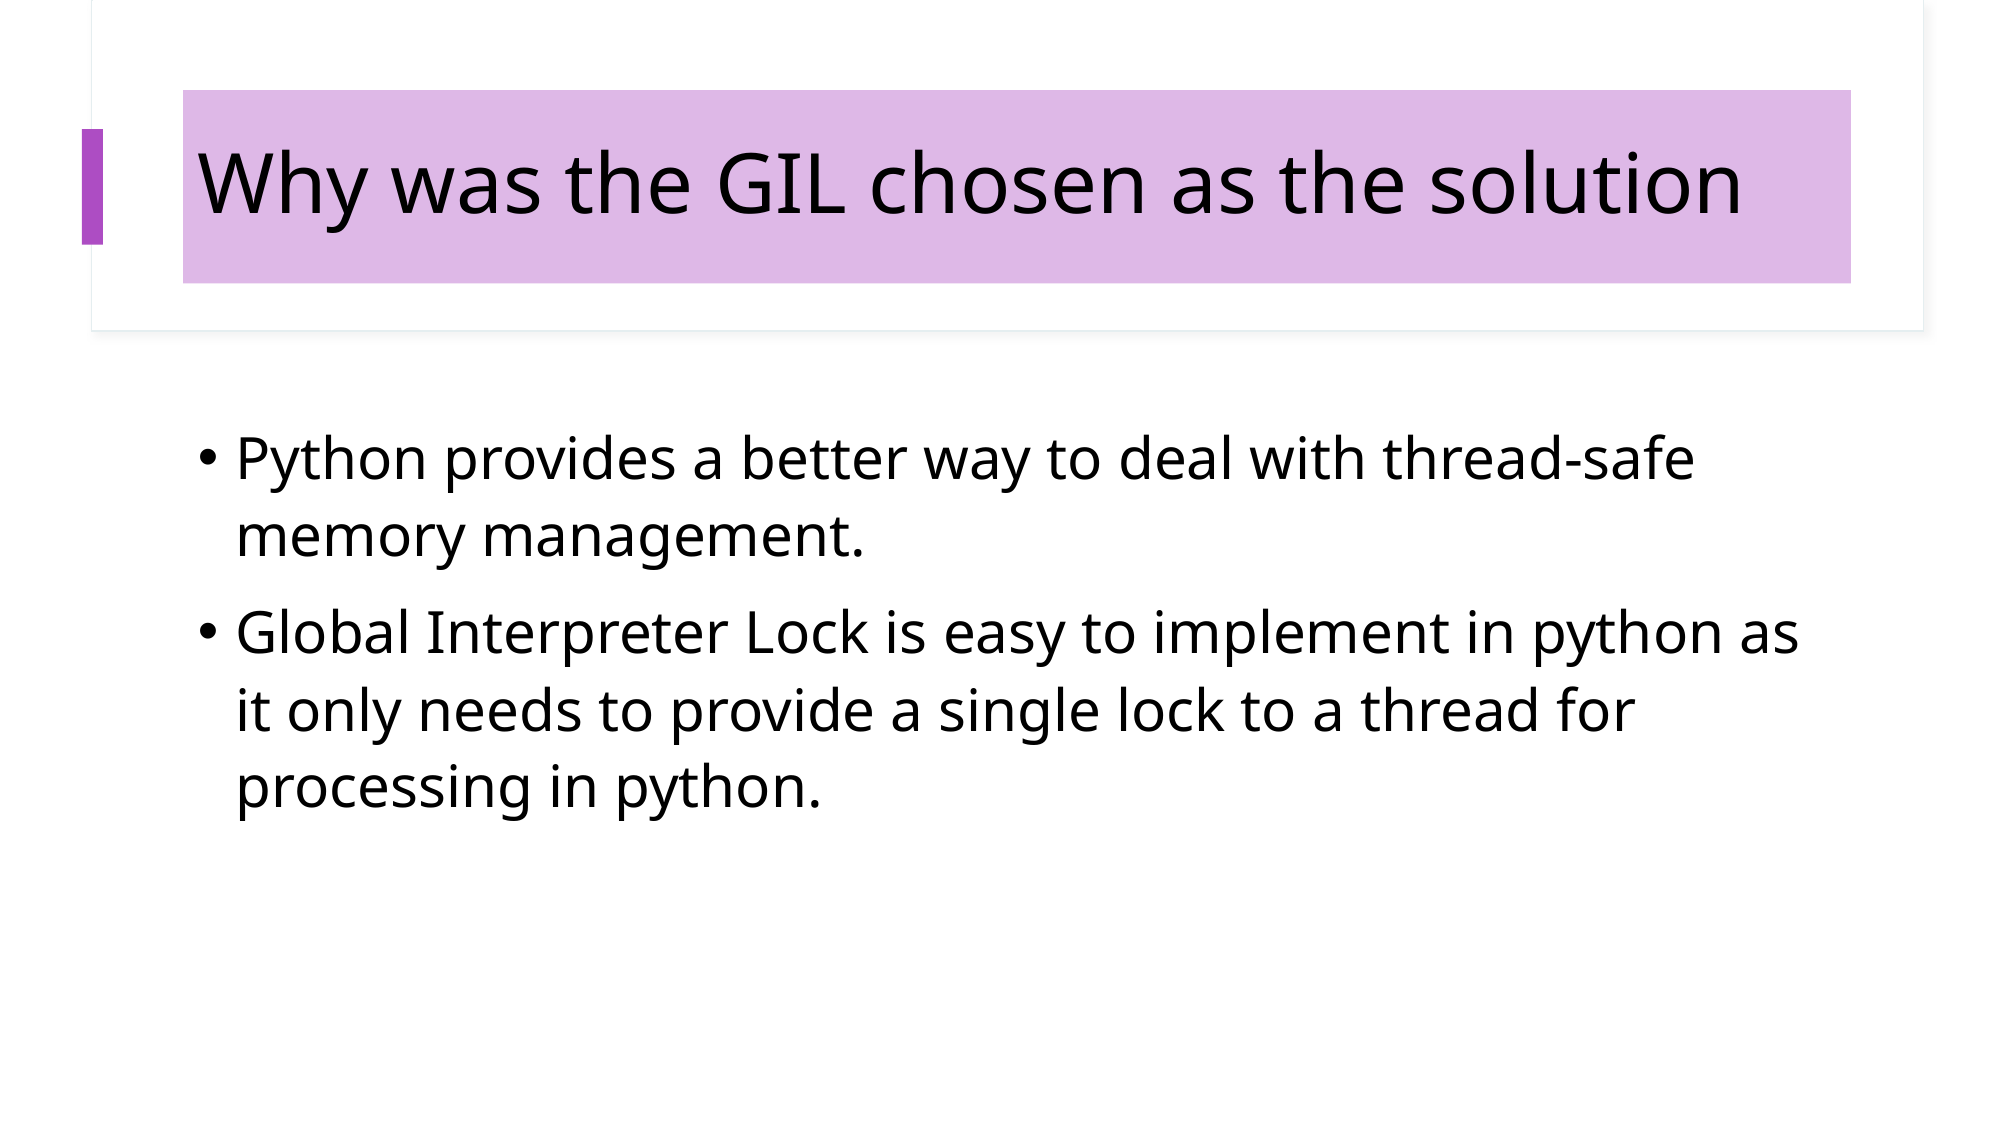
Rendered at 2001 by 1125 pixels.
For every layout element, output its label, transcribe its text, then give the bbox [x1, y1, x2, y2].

list Python provides a better way to deal with thread-safe memory management. Global Interpreter Lock is easy to implement in python as it only needs to provide a single lock to a thread for processing in python. [183, 406, 1851, 1013]
title Why was the GIL chosen as the solution [183, 90, 1851, 284]
